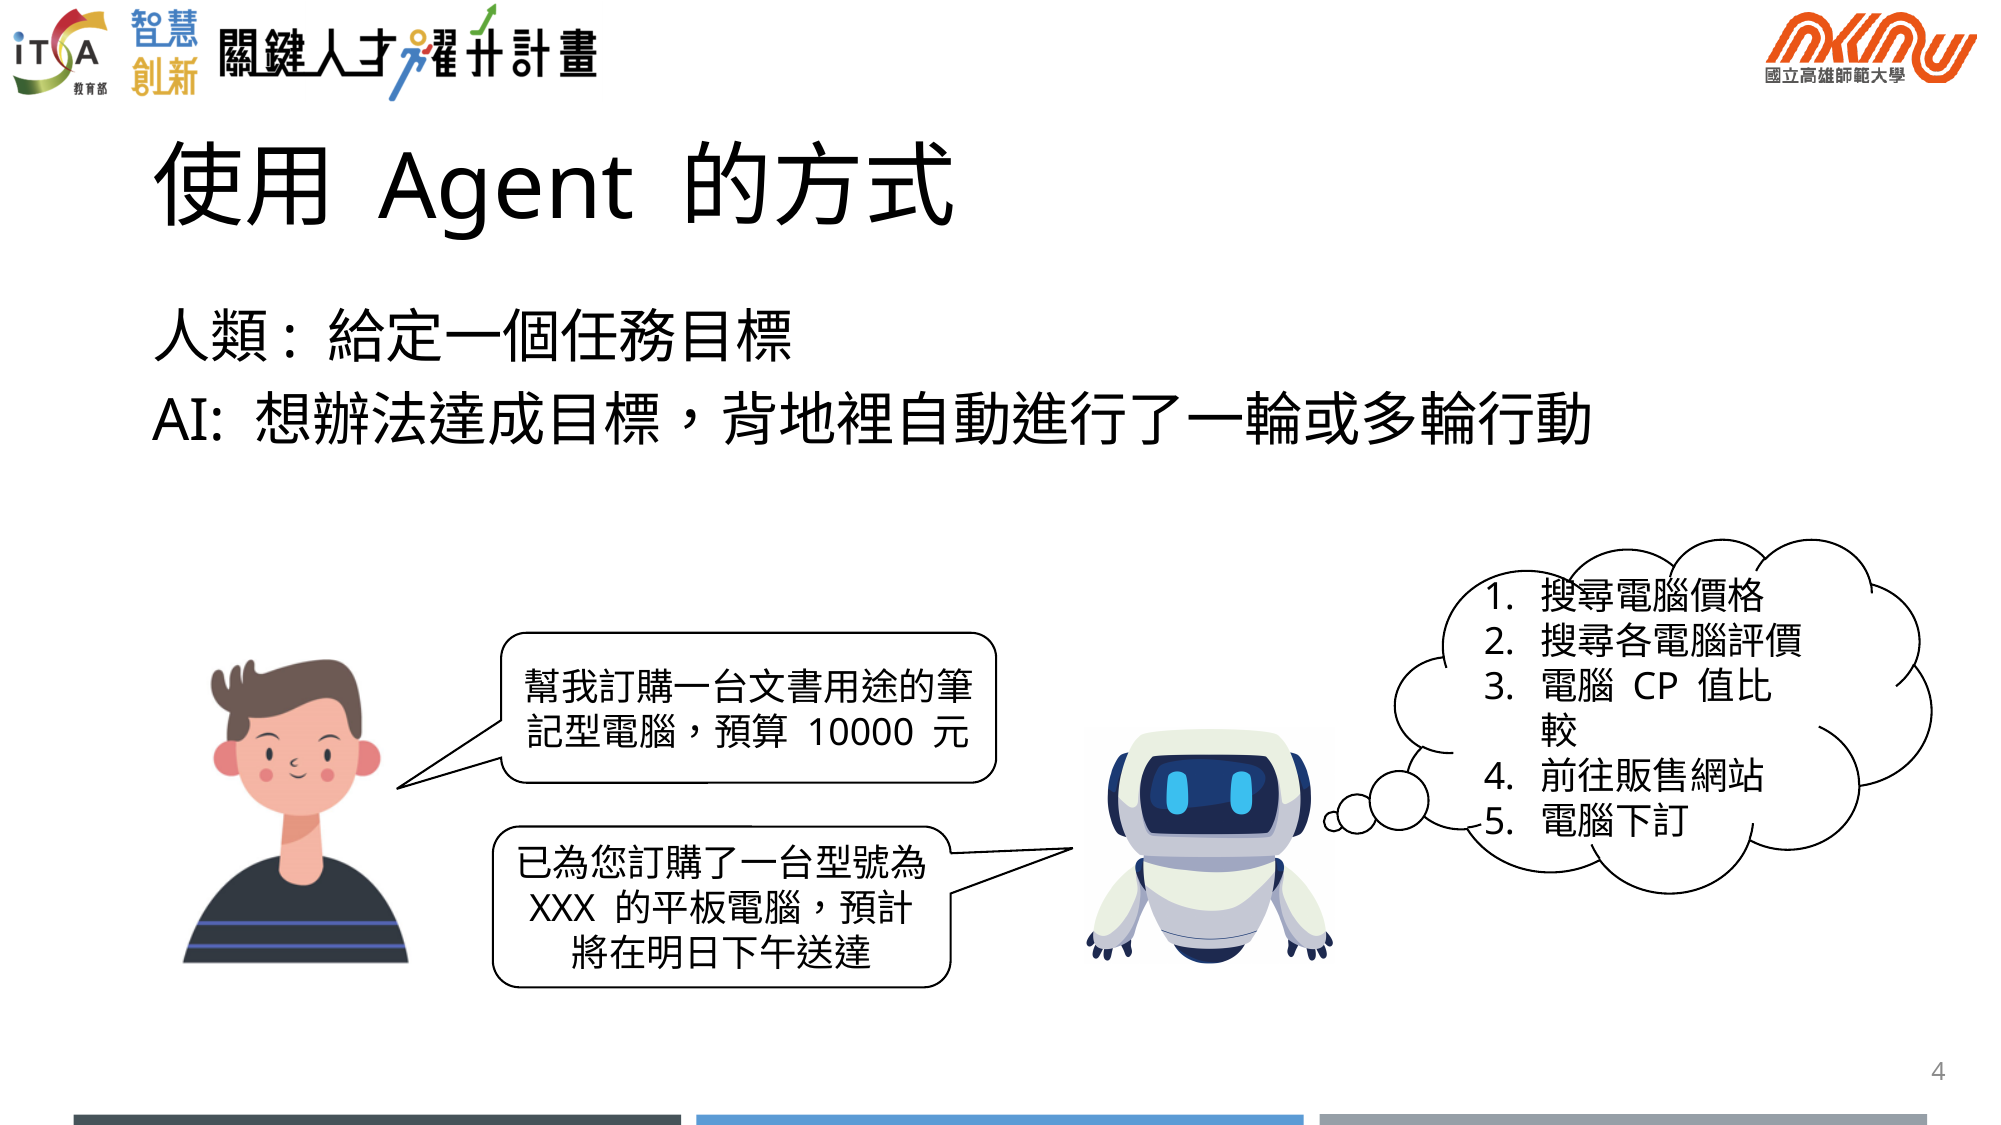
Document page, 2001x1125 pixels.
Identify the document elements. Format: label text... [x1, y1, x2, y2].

text_box 已為您訂購了一台型號為 XXX 的平板電腦，預計將在明日下午送達 [491, 825, 1074, 989]
title 使用 Agent 的方式 [137, 100, 1863, 278]
list 人類: 給定一個任務目標 AI: 想辦法達成目標，背地裡自動進行了一輪或多輪行動 [137, 299, 1863, 472]
text_box 搜尋電腦價格 搜尋各電腦評價 電腦 CP 值比較 前往販售網站 電腦下訂 [1335, 538, 1933, 895]
picture [179, 659, 414, 964]
text_box 幫我訂購一台文書用途的筆記型電腦，預算 10000 元 [414, 631, 998, 785]
picture [9, 1, 603, 102]
slide_number 4 [1510, 1042, 1961, 1103]
picture [1083, 727, 1335, 964]
